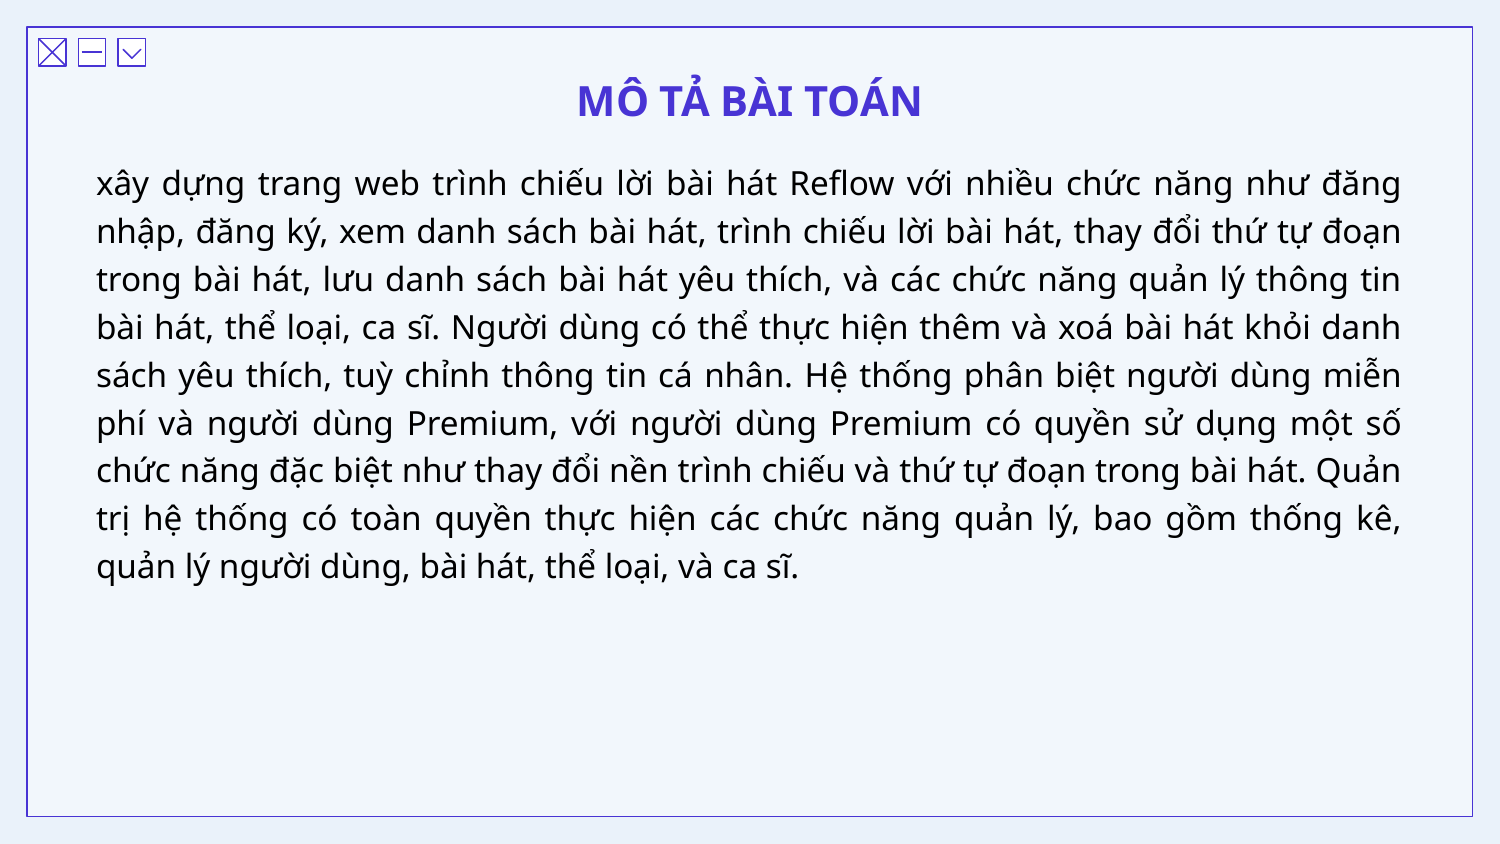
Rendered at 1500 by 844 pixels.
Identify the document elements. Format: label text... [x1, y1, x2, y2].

text_box xây dựng trang web trình chiếu lời bài hát Reflow với nhiều chức năng như đăng nhập, đăng ký, xem danh sách bài hát, trình chiếu lời bài hát, thay đổi thứ tự đoạn trong bài hát, lưu danh sách bài hát yêu thích, và các chức năng quản lý thông tin bài hát, thể loại, ca sĩ. Người dùng có thể thực hiện thêm và xoá bài hát khỏi danh sách yêu thích, tuỳ chỉnh thông tin cá nhân. Hệ thống phân biệt người dùng miễn phí và người dùng Premium, với người dùng Premium có quyền sử dụng một số chức năng đặc biệt như thay đổi nền trình chiếu và thứ tự đoạn trong bài hát. Quản trị hệ thống có toàn quyền thực hiện các chức năng quản lý, bao gồm thống kê, quản lý người dùng, bài hát, thể loại, và ca sĩ. [81, 146, 1419, 593]
title MÔ TẢ BÀI TOÁN [525, 59, 975, 146]
